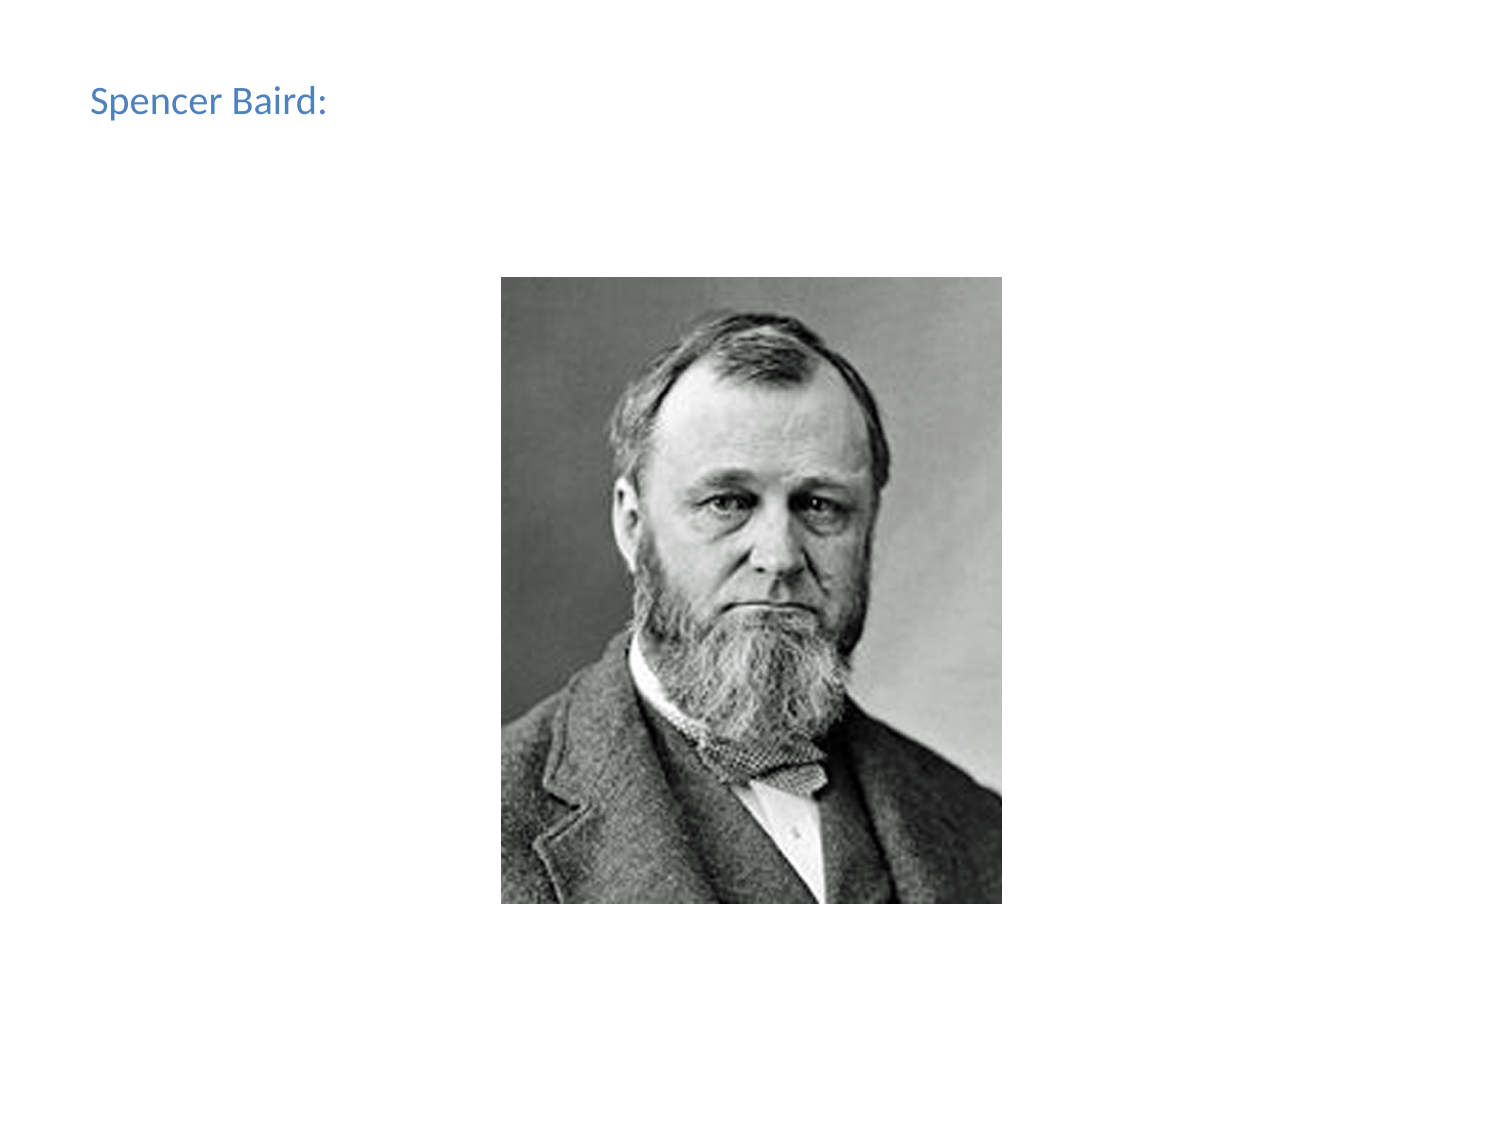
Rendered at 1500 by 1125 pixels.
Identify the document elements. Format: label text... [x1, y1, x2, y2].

picture [501, 277, 1003, 905]
title Spencer Baird: [75, 65, 1425, 179]
